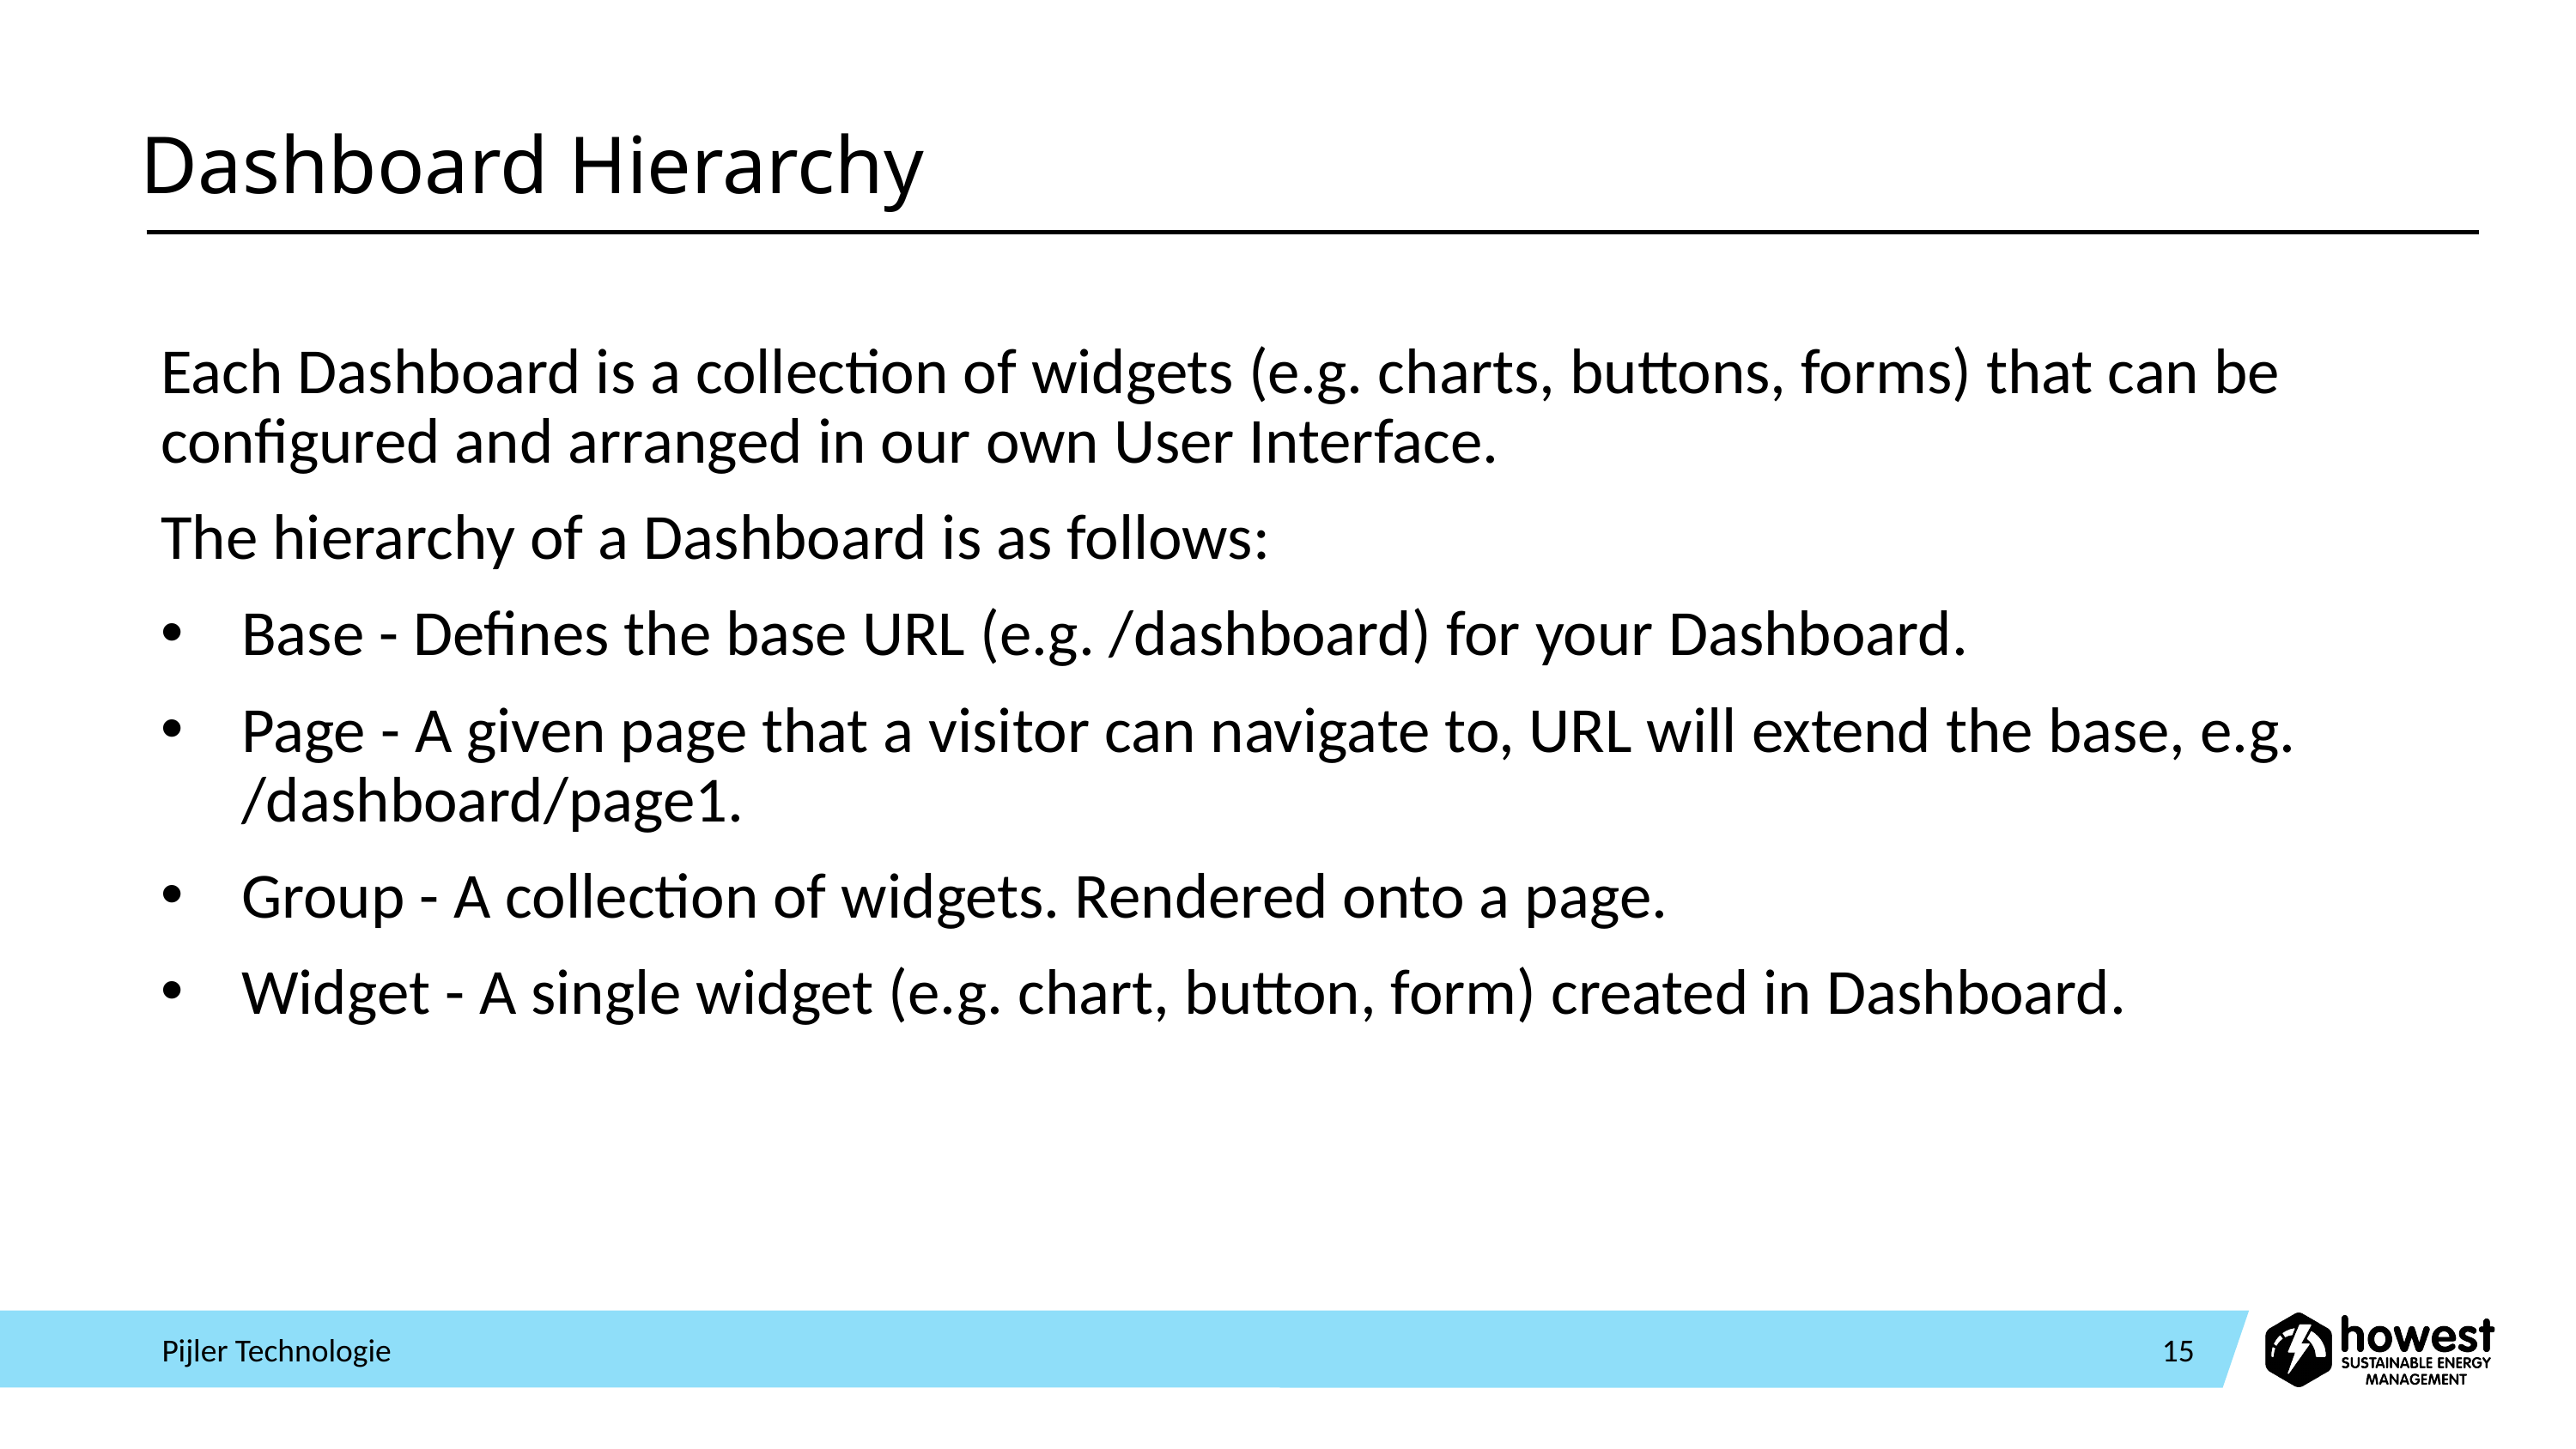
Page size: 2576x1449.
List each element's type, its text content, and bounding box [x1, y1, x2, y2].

slide_number Pijler Technologie [149, 1310, 729, 1388]
picture [2265, 1313, 2495, 1387]
slide_number 15 [1676, 1310, 2208, 1388]
title Dashboard Hierarchy [140, 124, 2476, 215]
list Each Dashboard is a collection of widgets (e.g. charts, buttons, forms) that can be configured and arranged in our own User Interface. The hierarchy of a Dashboard is as follows: Base - Defines the base URL (e.g. /dashboard) for your Dashboard. Page - A given page that a visitor can navigate to, URL will extend the base, e.g. /dashboard/page1. Group - A collection of widgets. Rendered onto a page. Widget - A single widget (e.g. chart, button, form) created in Dashboard. [148, 331, 2483, 1191]
